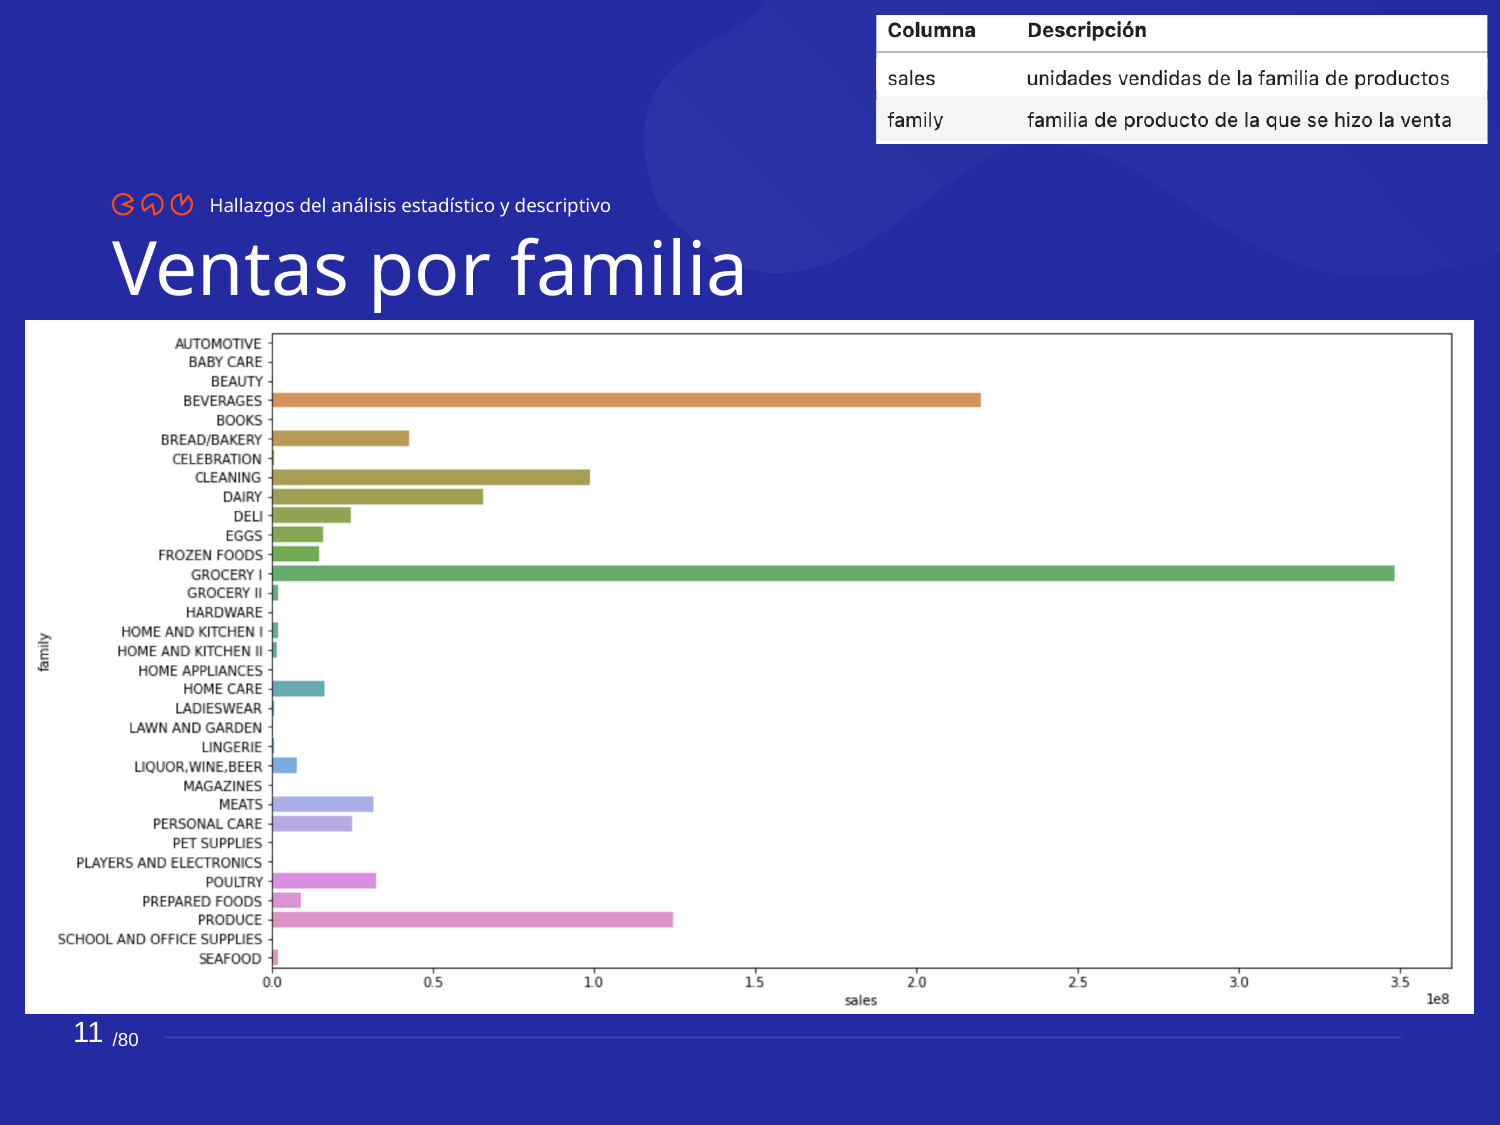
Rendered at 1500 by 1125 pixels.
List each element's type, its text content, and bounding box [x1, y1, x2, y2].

text_box [142, 194, 163, 215]
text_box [876, 15, 1488, 144]
picture [25, 319, 1475, 1014]
text_box [644, 0, 1500, 277]
text_box [112, 194, 133, 215]
text_box Hallazgos del análisis estadístico y descriptivo [194, 188, 1190, 244]
text_box Ventas por familia [97, 223, 1038, 318]
text_box [171, 194, 192, 215]
